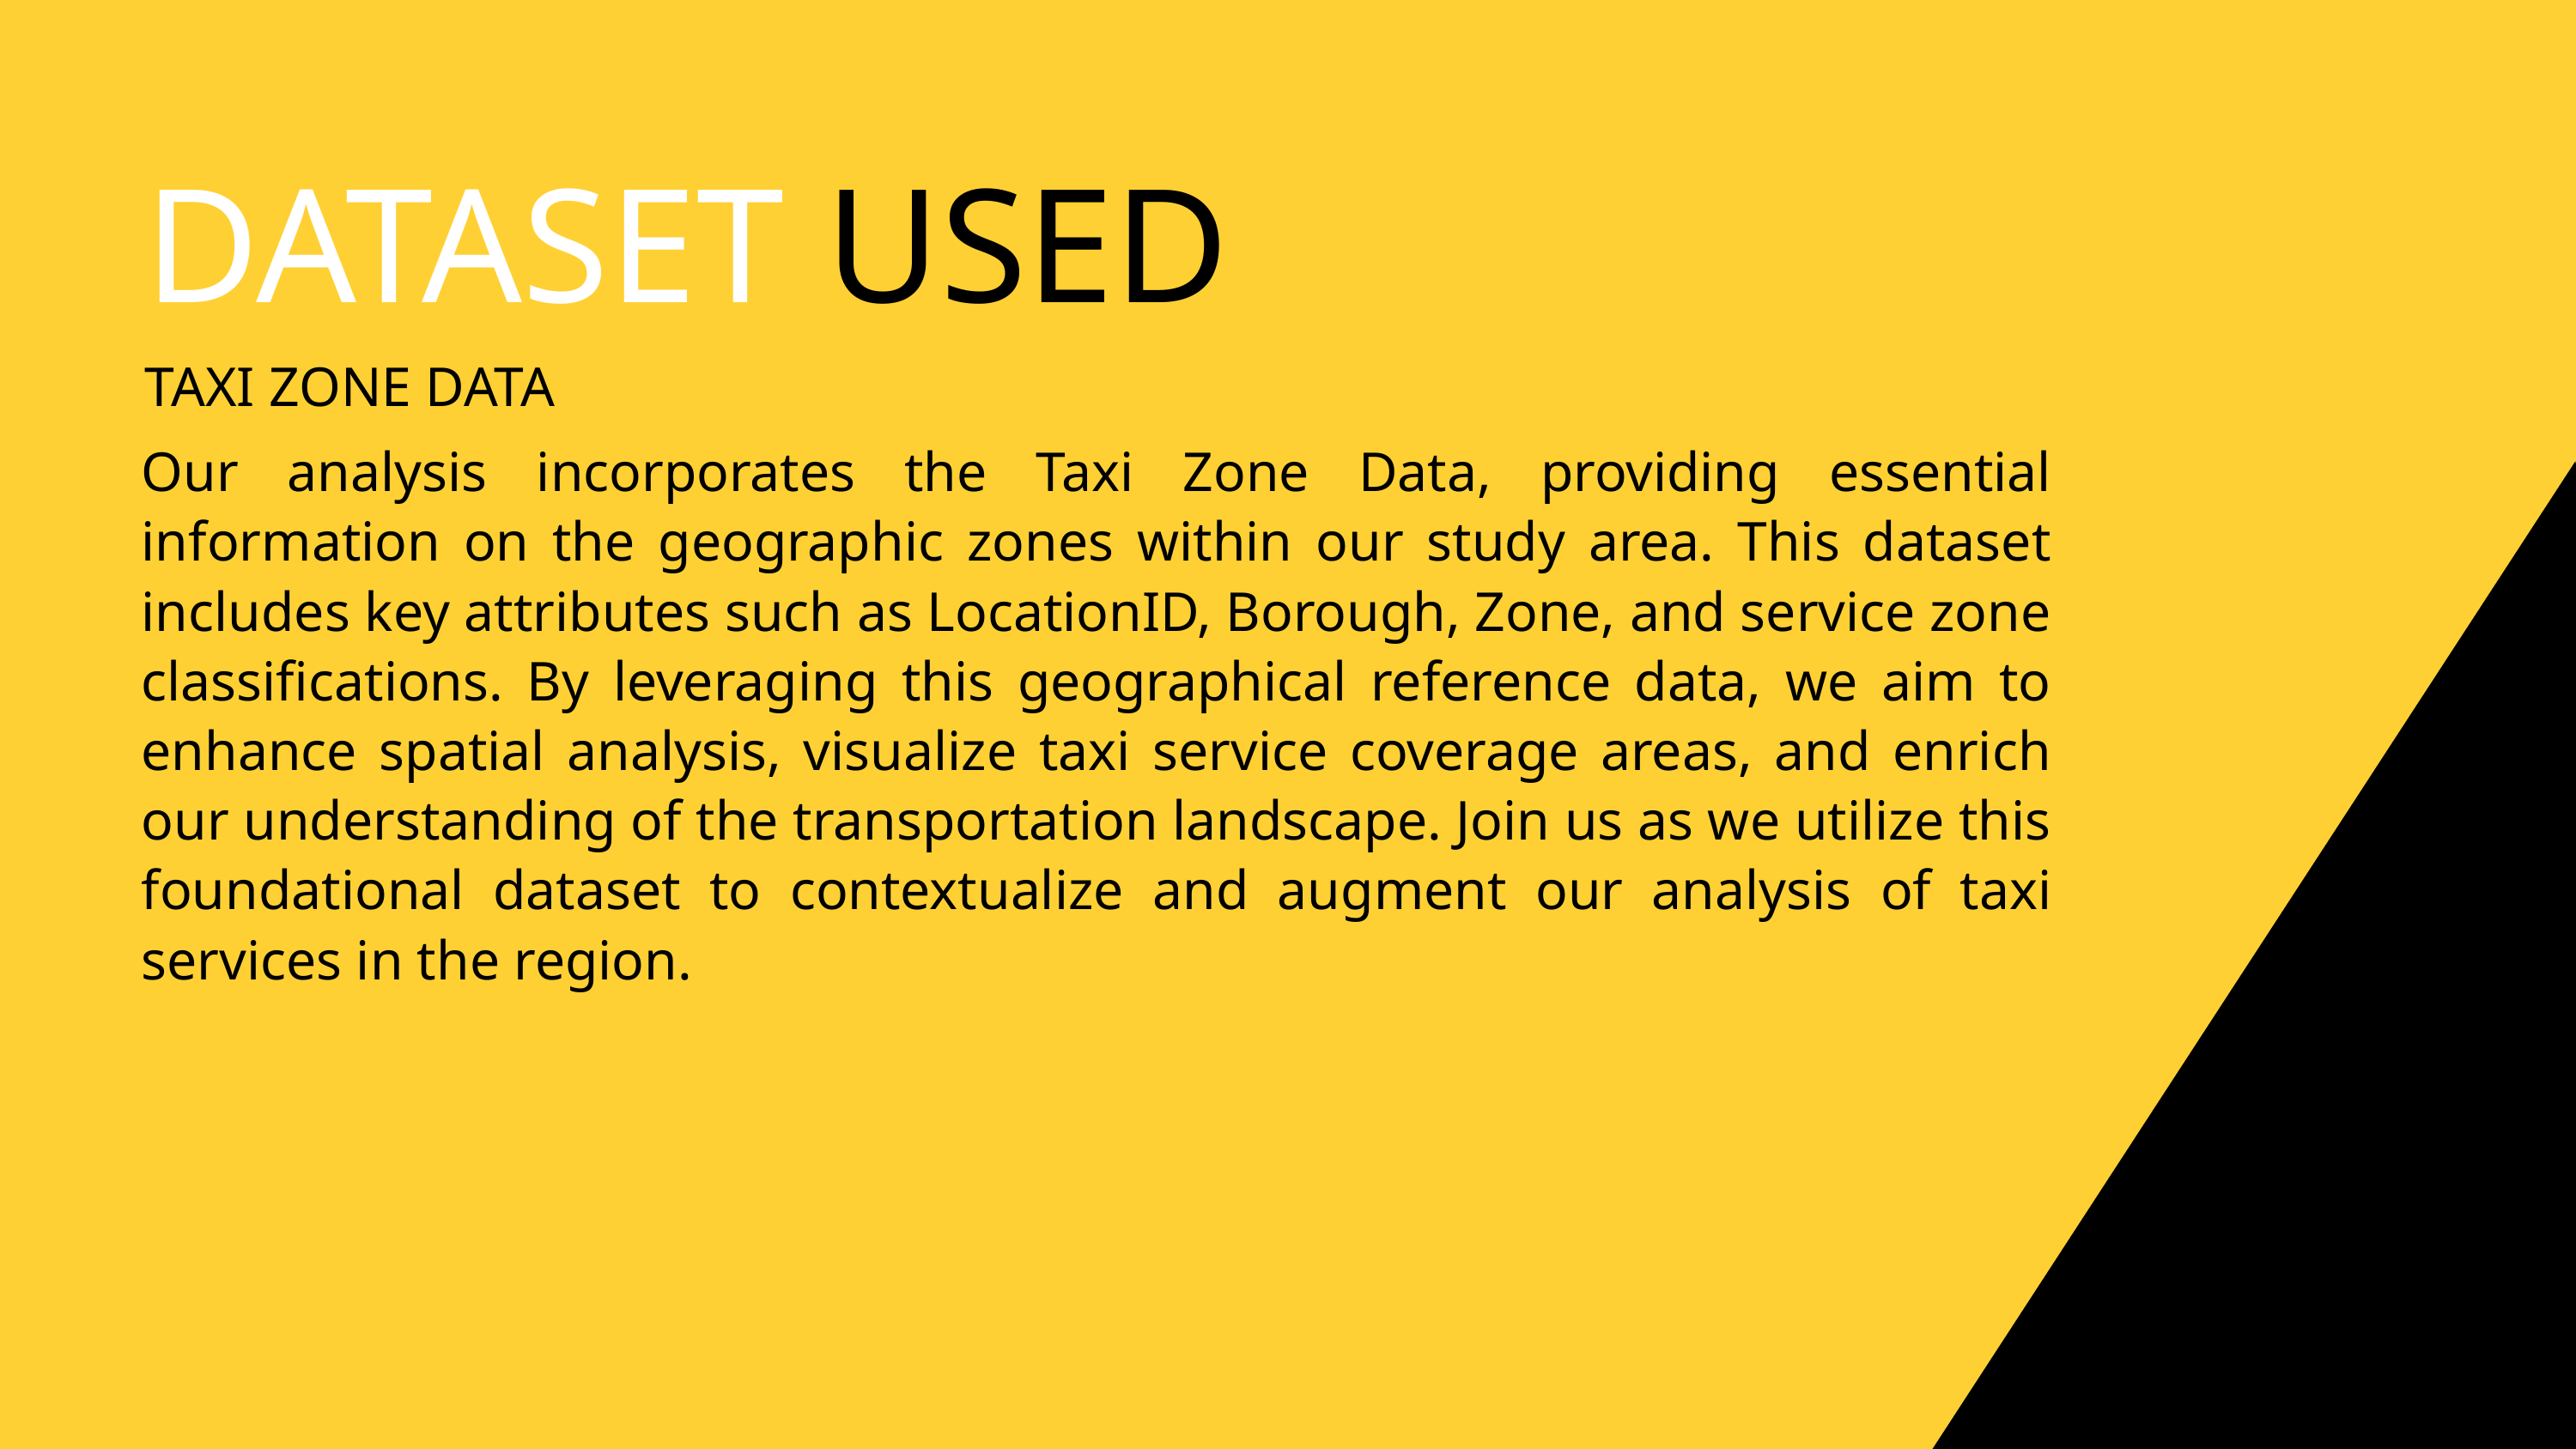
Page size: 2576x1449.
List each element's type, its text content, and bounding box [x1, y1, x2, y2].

text_box Our analysis incorporates the Taxi Zone Data, providing essential information on the geographic zones within our study area. This dataset includes key attributes such as LocationID, Borough, Zone, and service zone classifications. By leveraging this geographical reference data, we aim to enhance spatial analysis, visualize taxi service coverage areas, and enrich our understanding of the transportation landscape. Join us as we utilize this foundational dataset to contextualize and augment our analysis of taxi services in the region. [141, 432, 2054, 991]
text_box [1376, 586, 2576, 1449]
text_box DATASET USED [144, 144, 2305, 334]
text_box TAXI ZONE DATA [144, 348, 2305, 418]
